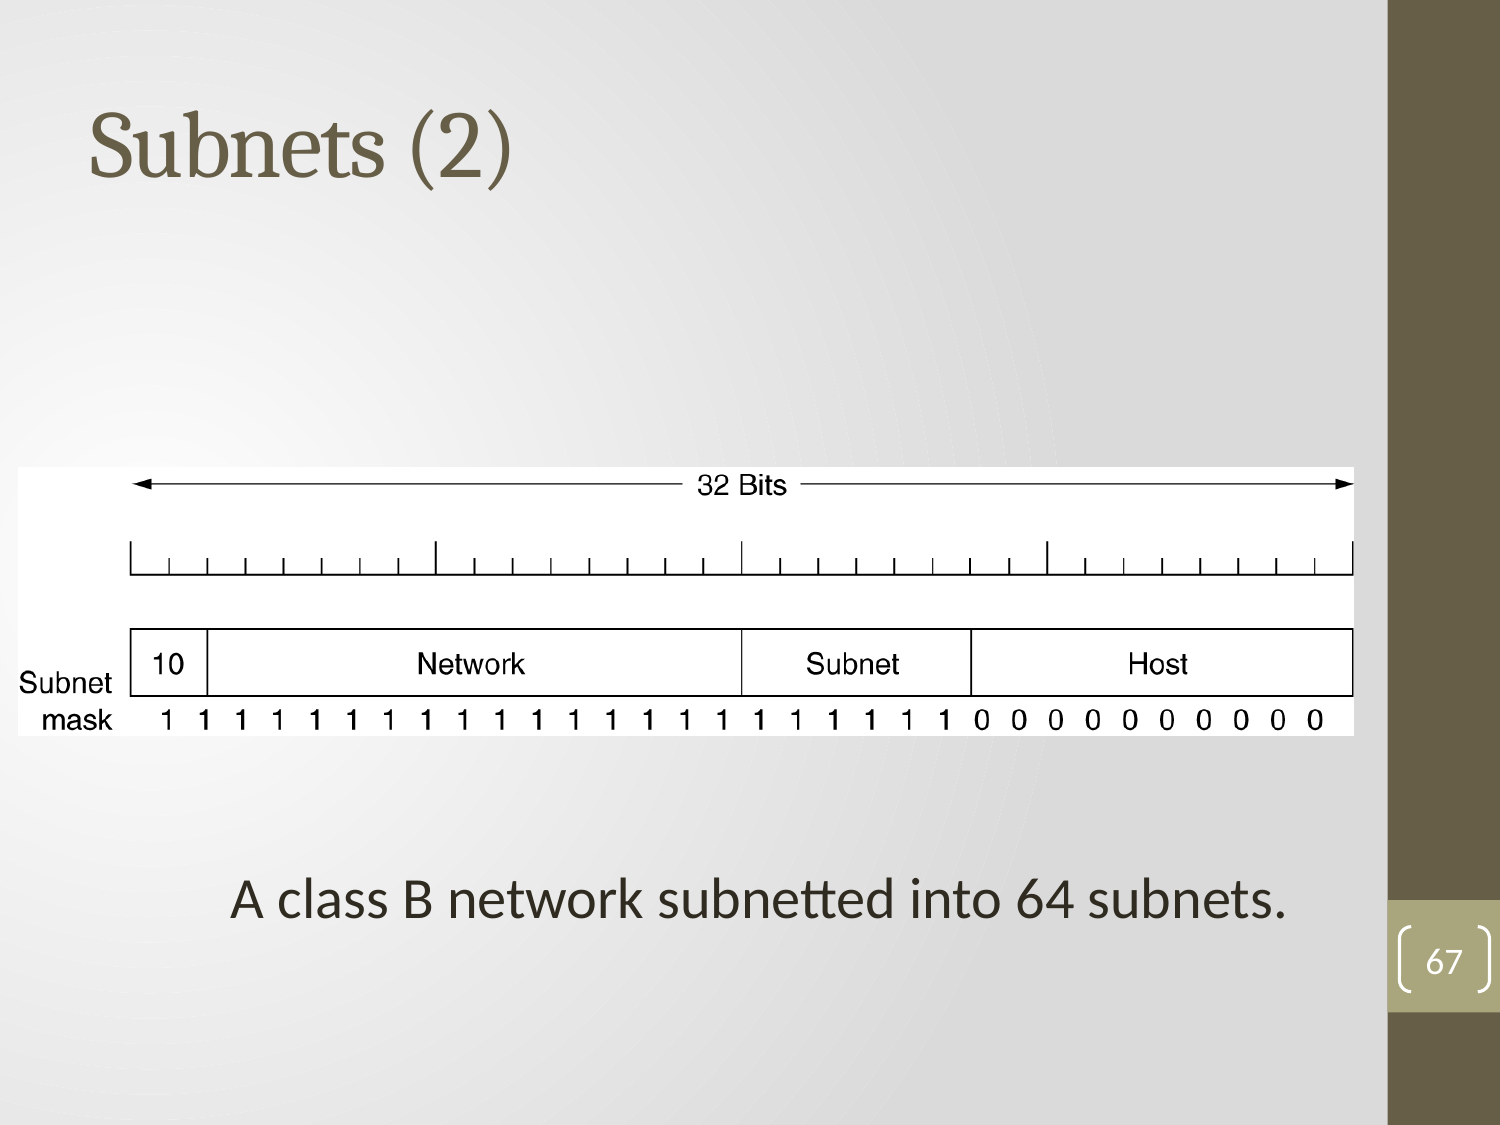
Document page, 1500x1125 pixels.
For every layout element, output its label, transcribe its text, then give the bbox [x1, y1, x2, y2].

title Subnets (2) [75, 45, 1325, 233]
picture [17, 467, 1354, 736]
slide_number 67 [1397, 925, 1492, 994]
list A class B network subnetted into 64 subnets. [0, 853, 1500, 991]
